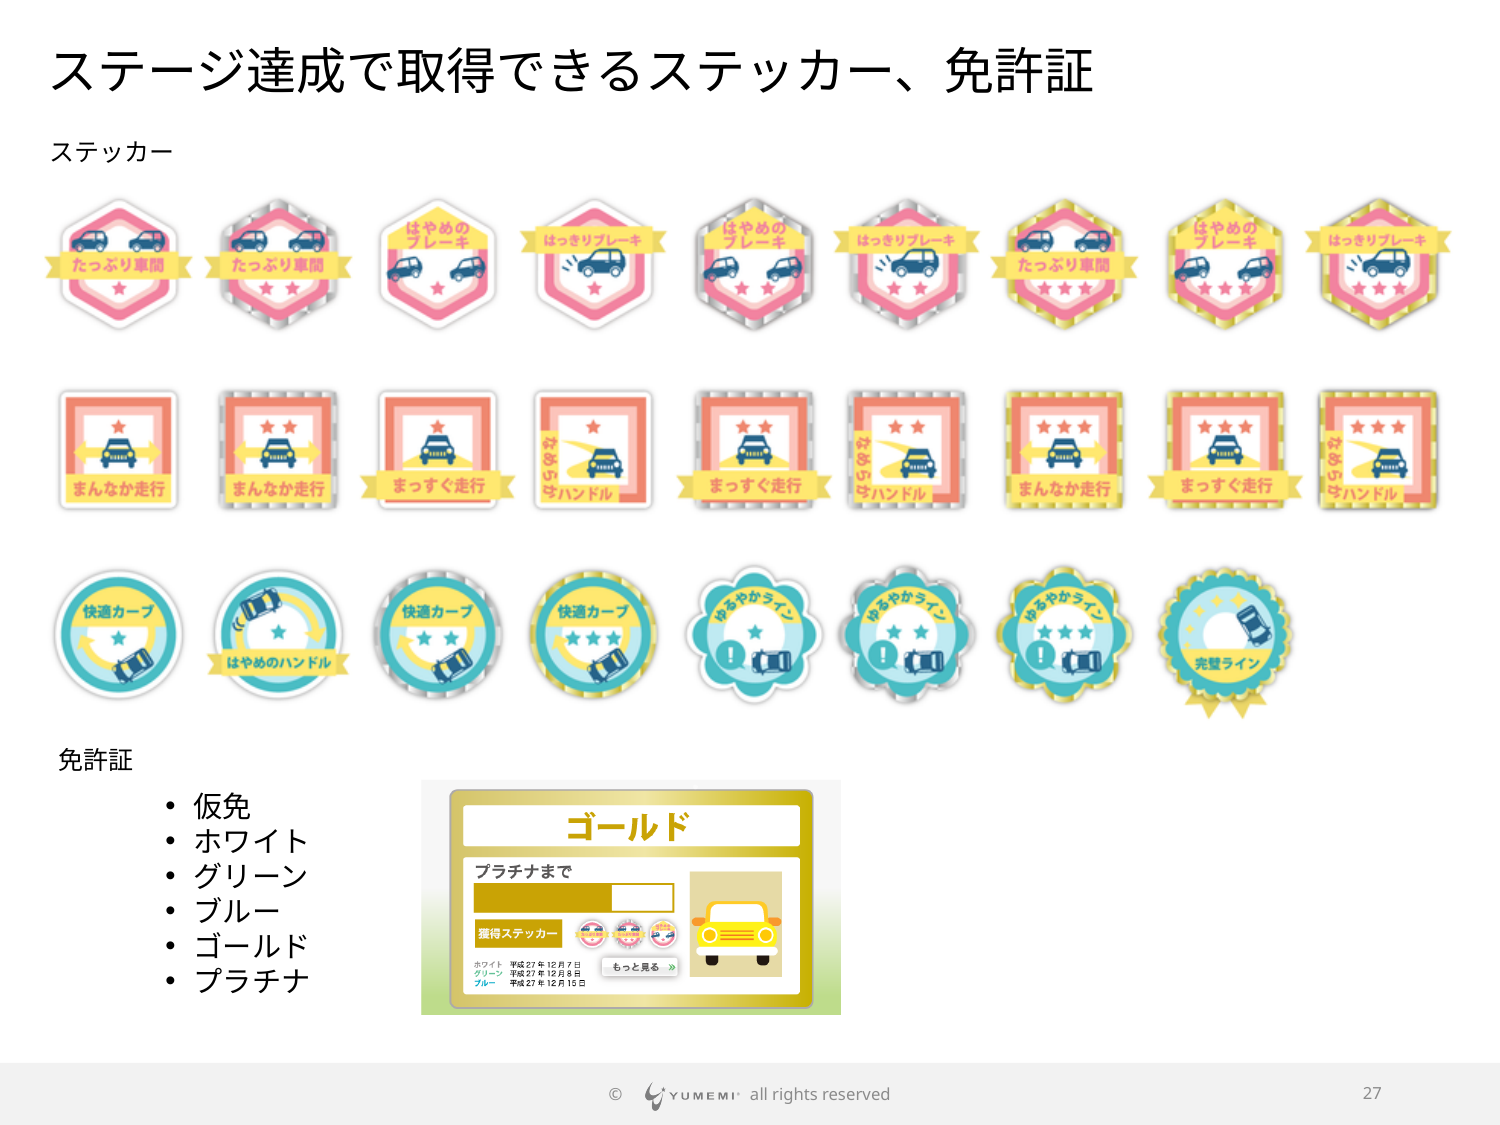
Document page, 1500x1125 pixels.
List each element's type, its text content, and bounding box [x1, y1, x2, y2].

footer © all rights reserved [496, 1080, 1004, 1108]
text_box ステッカー [35, 129, 560, 167]
text_box ステージ達成で取得できるステッカー、免許証 [32, 32, 1270, 107]
slide_number 27 [1059, 1080, 1397, 1108]
text_box 免許証 [43, 745, 569, 782]
picture [19, 167, 1481, 745]
picture [421, 779, 841, 1015]
text_box 仮免 ホワイト グリーン ブルー ゴールド プラチナ [150, 780, 421, 1006]
